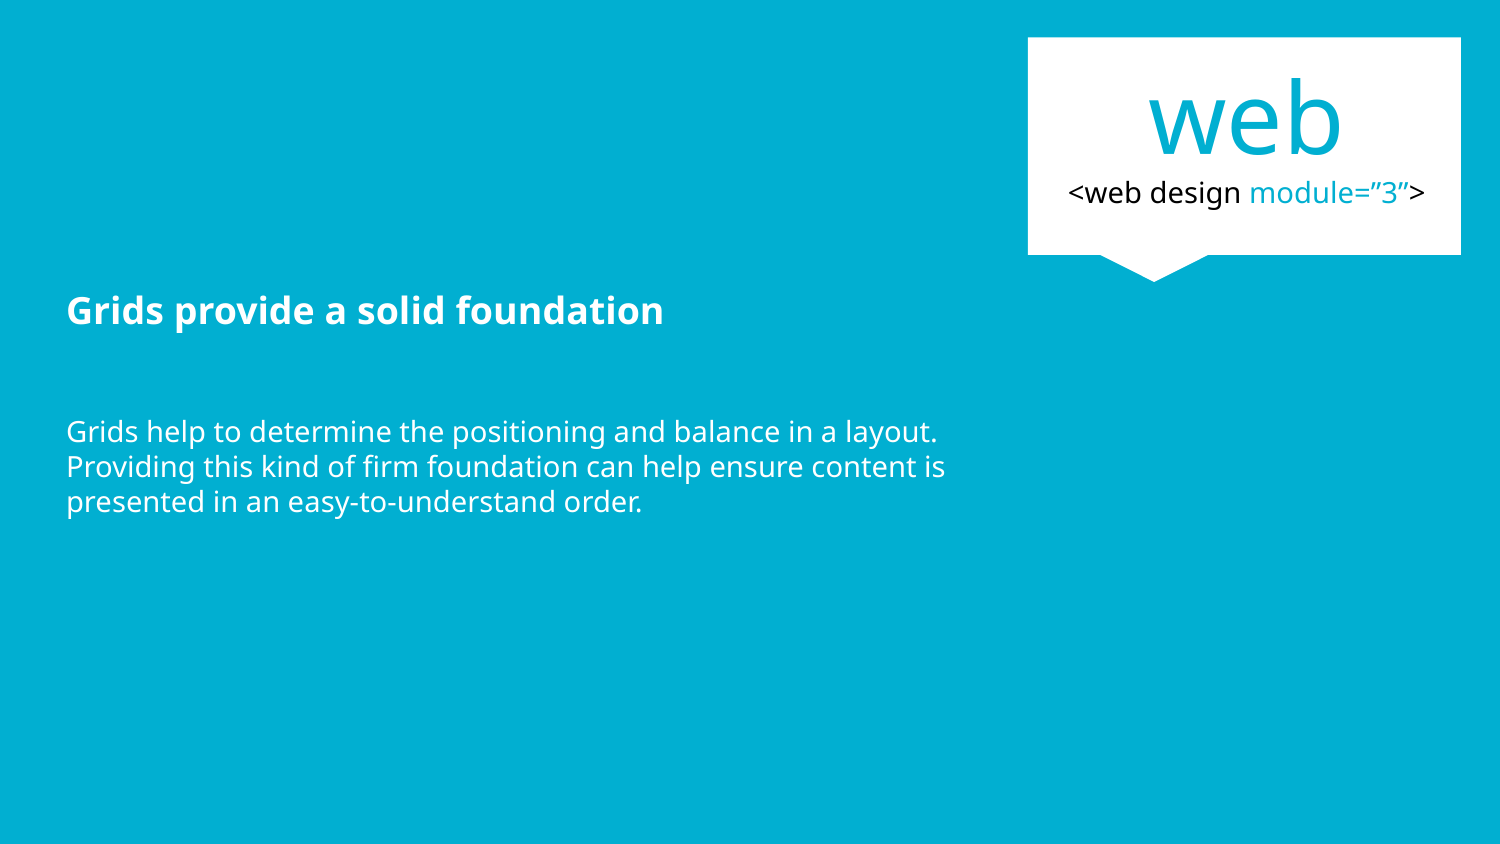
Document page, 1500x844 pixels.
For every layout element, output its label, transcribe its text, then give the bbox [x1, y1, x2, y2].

text_box [1027, 225, 1461, 282]
title Grids provide a solid foundation [51, 271, 1410, 372]
text_box [1027, 37, 1461, 159]
text_box web [1085, 39, 1408, 159]
list Grids help to determine the positioning and balance in a layout. Providing this kind of firm foundation can help ensure content is presented in an easy-to-understand order. [51, 398, 1019, 650]
text_box <web design module=”3”> [956, 159, 1500, 225]
